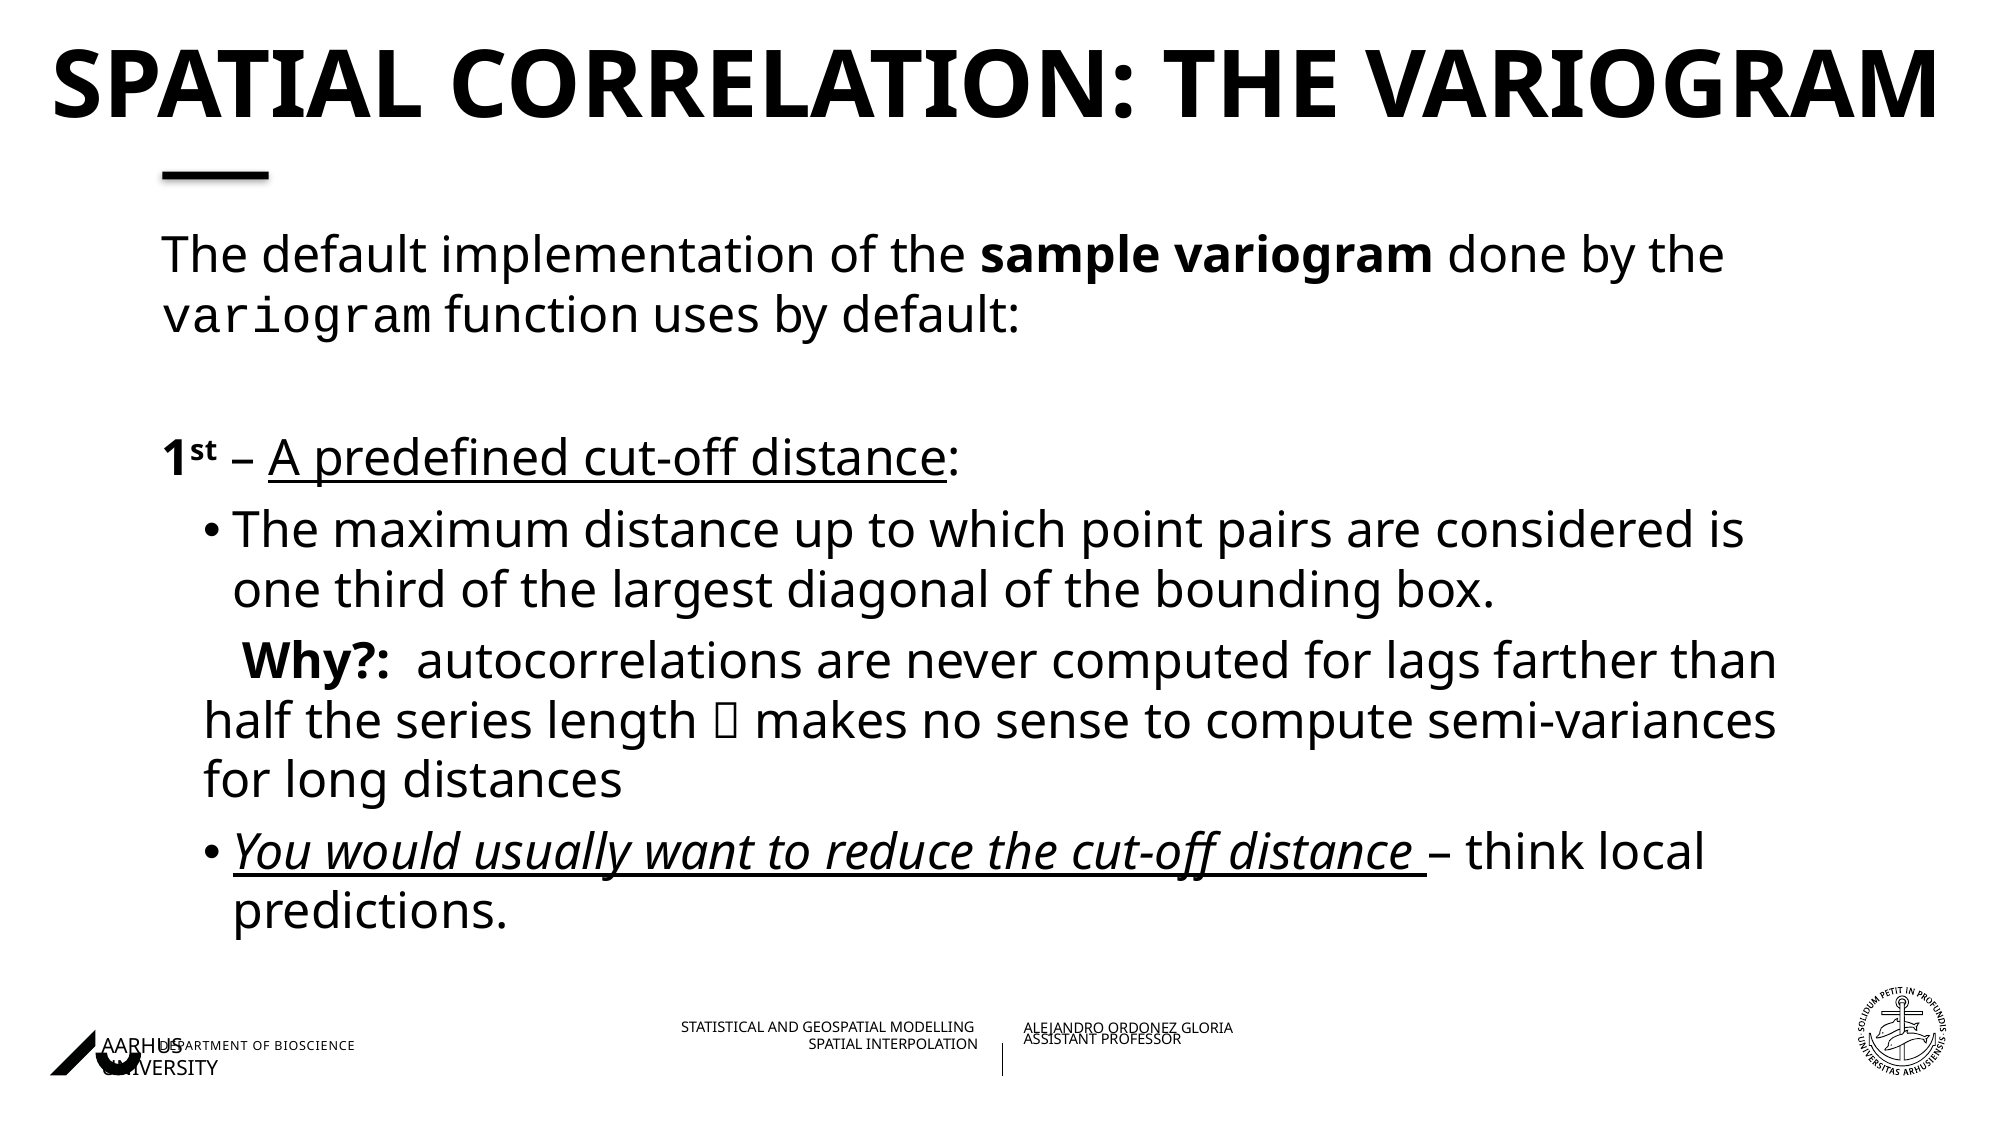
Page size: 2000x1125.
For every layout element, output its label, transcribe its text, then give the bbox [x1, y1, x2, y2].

list The default implementation of the sample variogram done by the variogram function uses by default: 1st – A predefined cut-off distance: The maximum distance up to which point pairs are considered is one third of the largest diagonal of the bounding box. Why?: autocorrelations are never computed for lags farther than half the series length  makes no sense to compute semi-variances for long distances You would usually want to reduce the cut-off distance – think local predictions. [161, 224, 1839, 968]
title Spatial Correlation: The Variogram [51, 37, 1948, 162]
